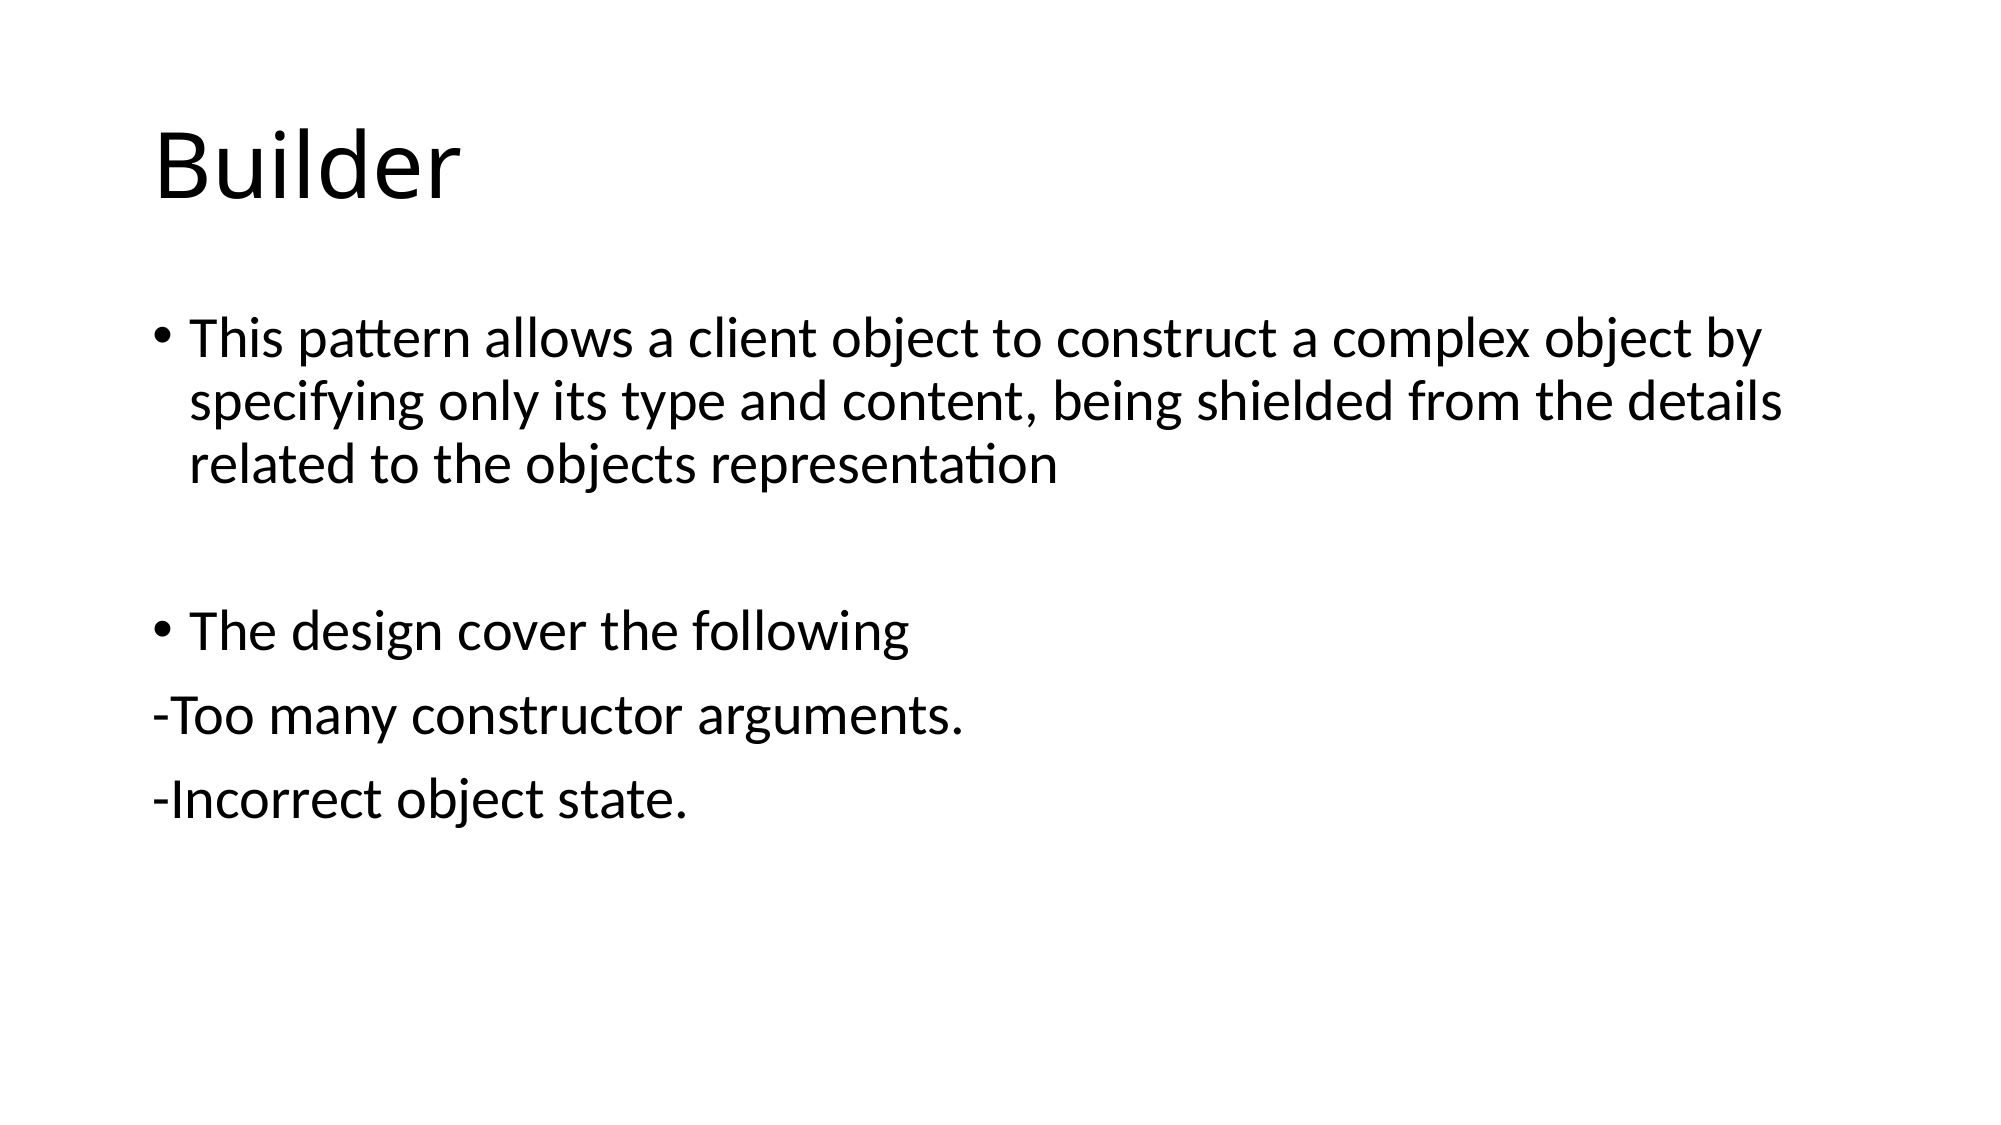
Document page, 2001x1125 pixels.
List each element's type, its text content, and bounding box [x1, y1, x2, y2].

list This pattern allows a client object to construct a complex object by specifying only its type and content, being shielded from the details related to the objects representation The design cover the following -Too many constructor arguments. -Incorrect object state. [137, 299, 1863, 1014]
title Builder [137, 59, 1863, 278]
